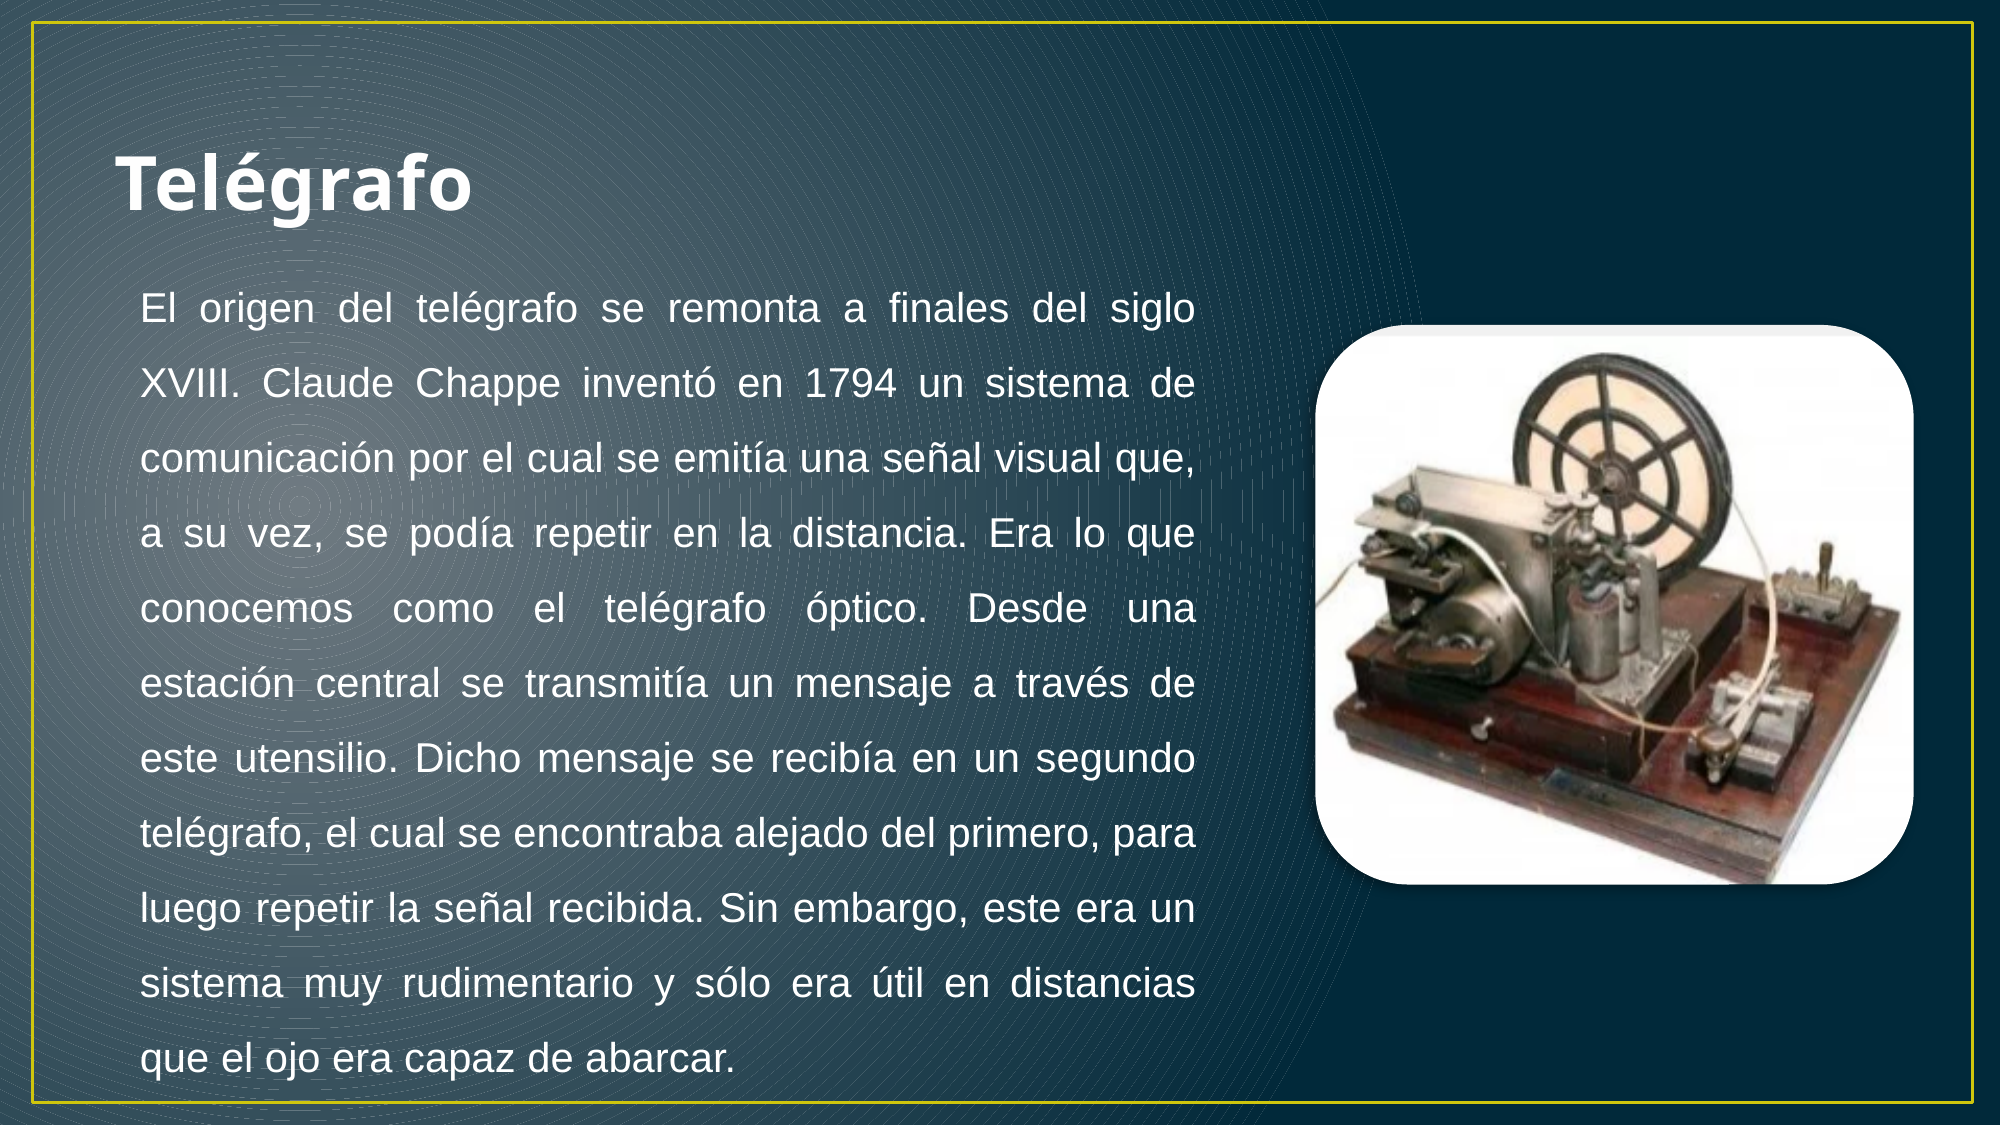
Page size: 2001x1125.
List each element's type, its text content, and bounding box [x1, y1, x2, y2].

text_box El origen del telégrafo se remonta a finales del siglo XVIII. Claude Chappe inventó en 1794 un sistema de comunicación por el cual se emitía una señal visual que, a su vez, se podía repetir en la distancia. Era lo que conocemos como el telégrafo óptico. Desde una estación central se transmitía un mensaje a través de este utensilio. Dicho mensaje se recibía en un segundo telégrafo, el cual se encontraba alejado del primero, para luego repetir la señal recibida. Sin embargo, este era un sistema muy rudimentario y sólo era útil en distancias que el ojo era capaz de abarcar. [125, 248, 1212, 1088]
title Telégrafo [99, 45, 1900, 233]
picture [1322, 888, 1337, 897]
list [1315, 324, 1914, 885]
